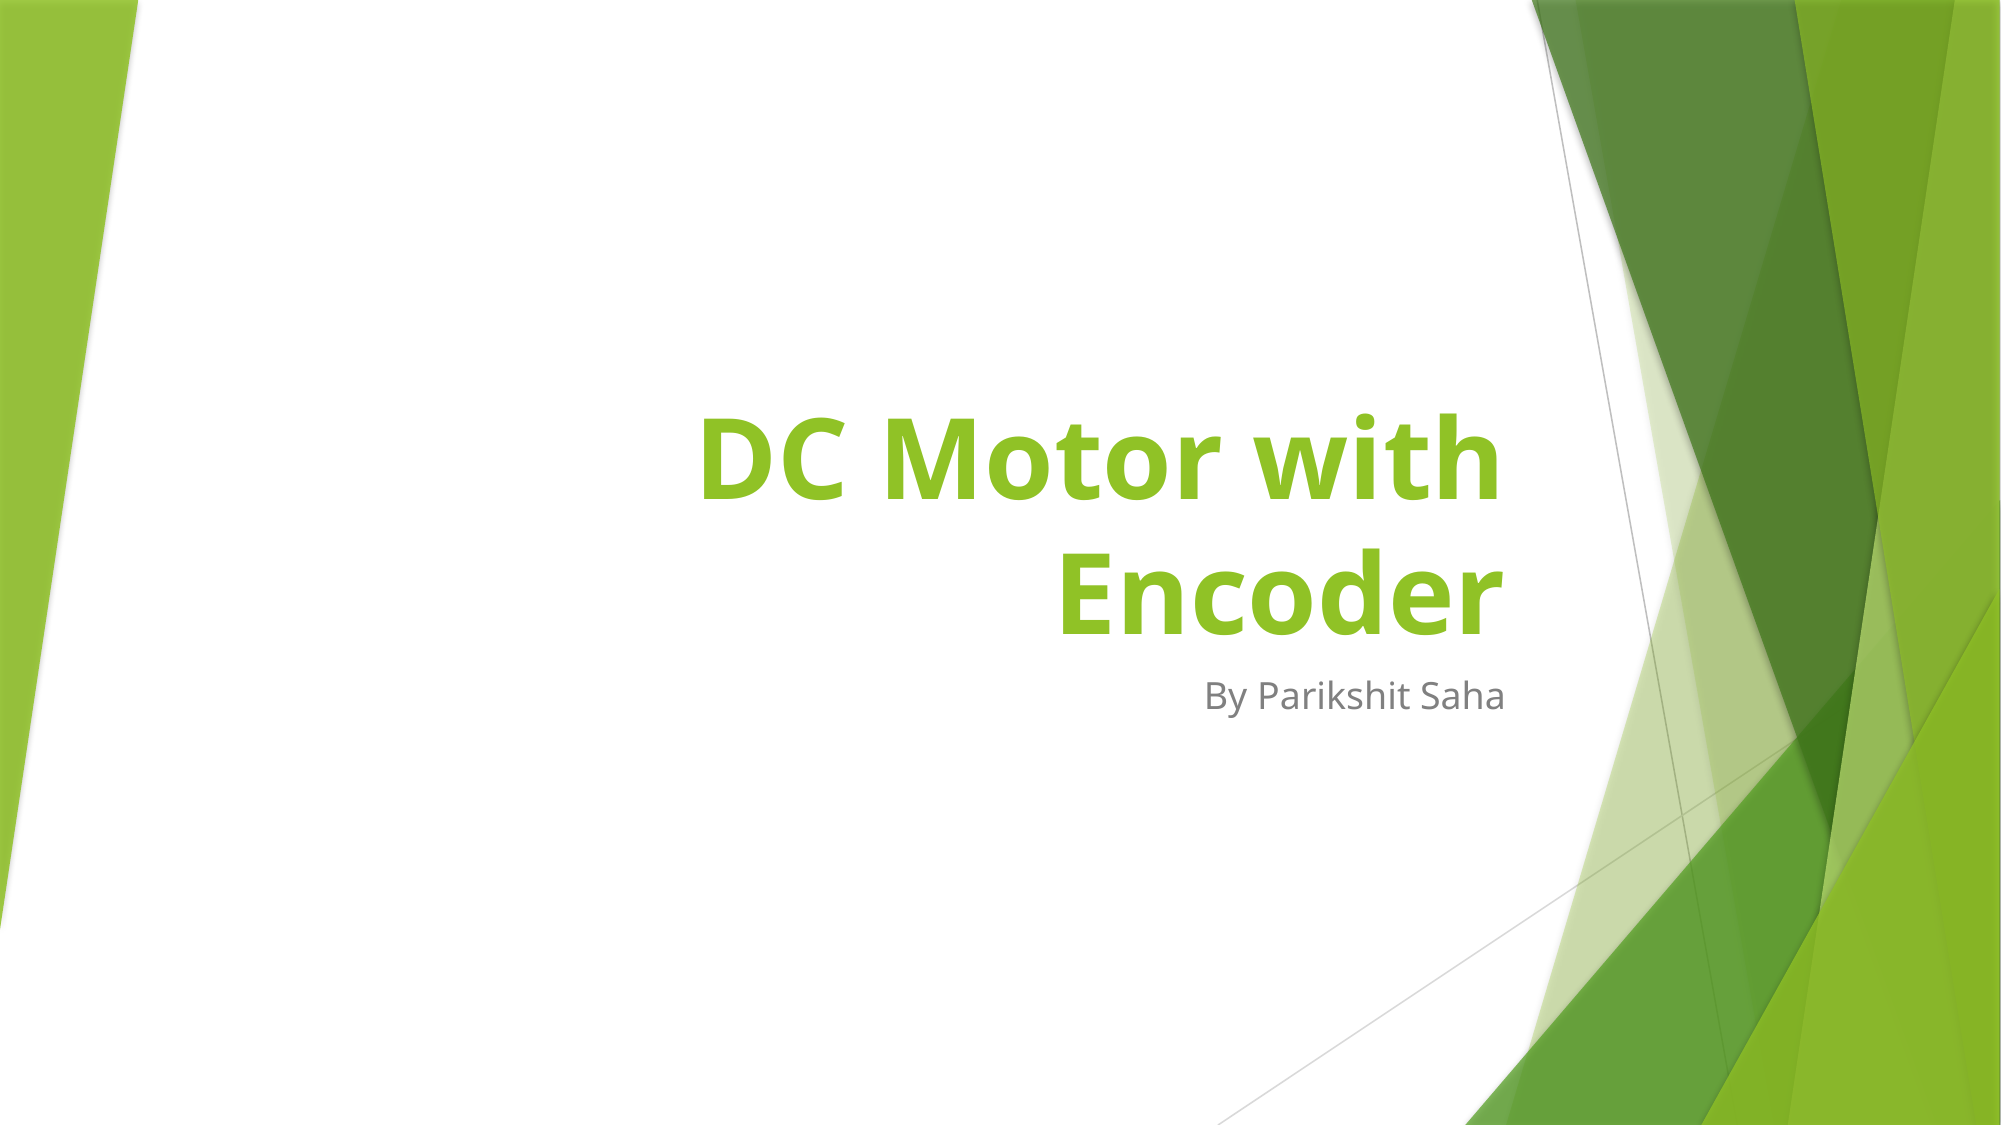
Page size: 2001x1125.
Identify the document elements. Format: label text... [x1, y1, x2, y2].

subtitle By Parikshit Saha [247, 664, 1522, 845]
title DC Motor with Encoder [247, 394, 1522, 664]
